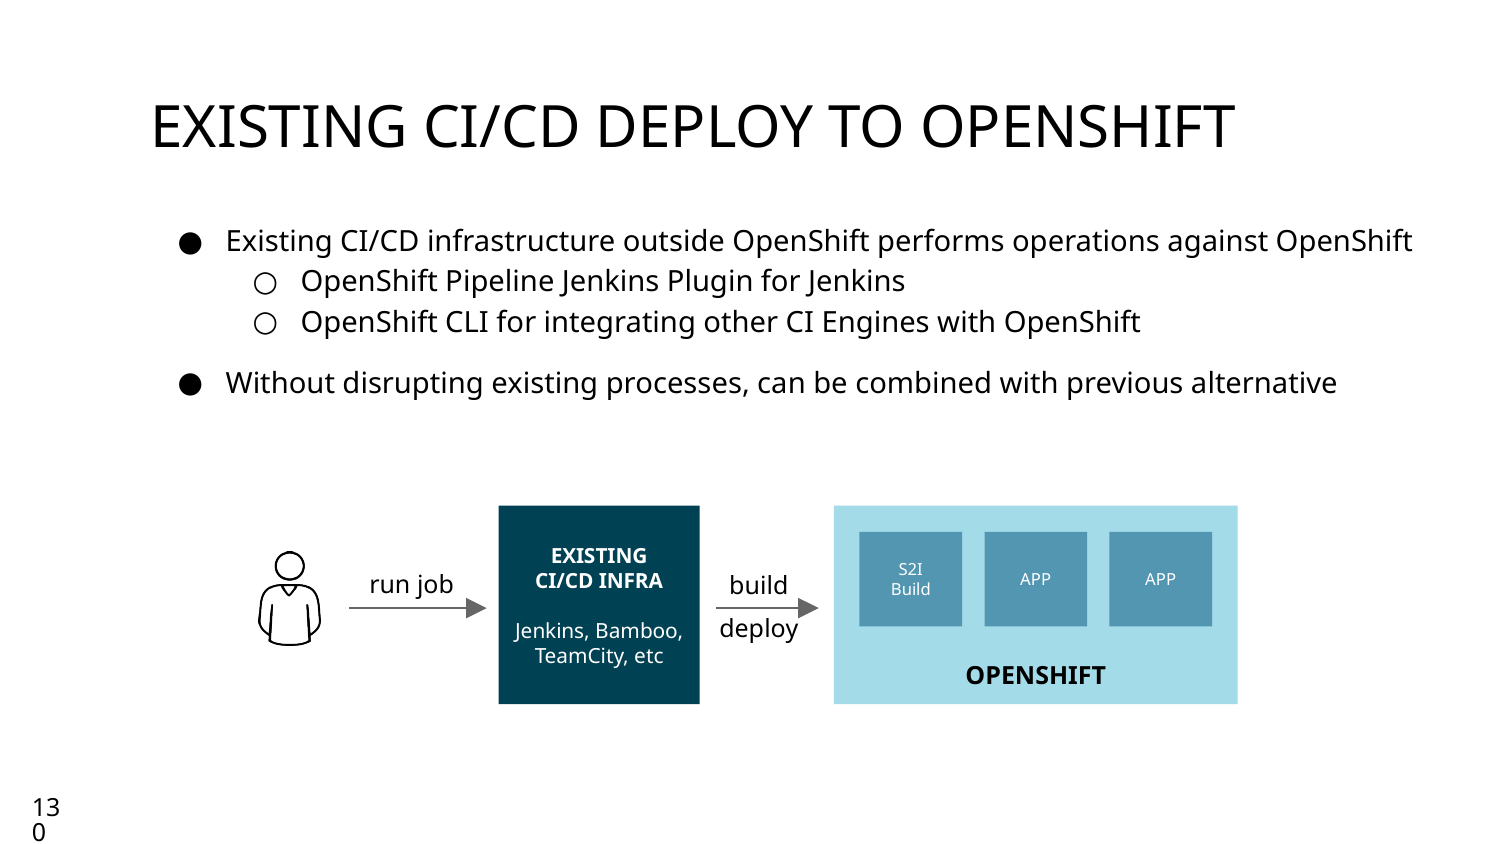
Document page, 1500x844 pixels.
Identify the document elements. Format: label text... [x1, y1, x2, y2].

text_box build [700, 554, 818, 597]
text_box S2I Build [859, 531, 963, 627]
text_box run job [354, 553, 478, 605]
list Existing CI/CD infrastructure outside OpenShift performs operations against OpenShift OpenShift Pipeline Jenkins Plugin for Jenkins OpenShift CLI for integrating other CI Engines with OpenShift Without disrupting existing processes, can be combined with previous alternative [135, 202, 1478, 360]
text_box EXISTING CI/CD INFRA Jenkins, Bamboo, TeamCity, etc [498, 505, 700, 705]
text_box APP [984, 531, 1088, 627]
picture [258, 551, 321, 647]
title EXISTING CI/CD DEPLOY TO OPENSHIFT [135, 0, 1365, 175]
text_box APP [1109, 531, 1213, 627]
text_box deploy [700, 597, 818, 650]
slide_number 130 [16, 776, 86, 842]
text_box OPENSHIFT [833, 505, 1238, 705]
